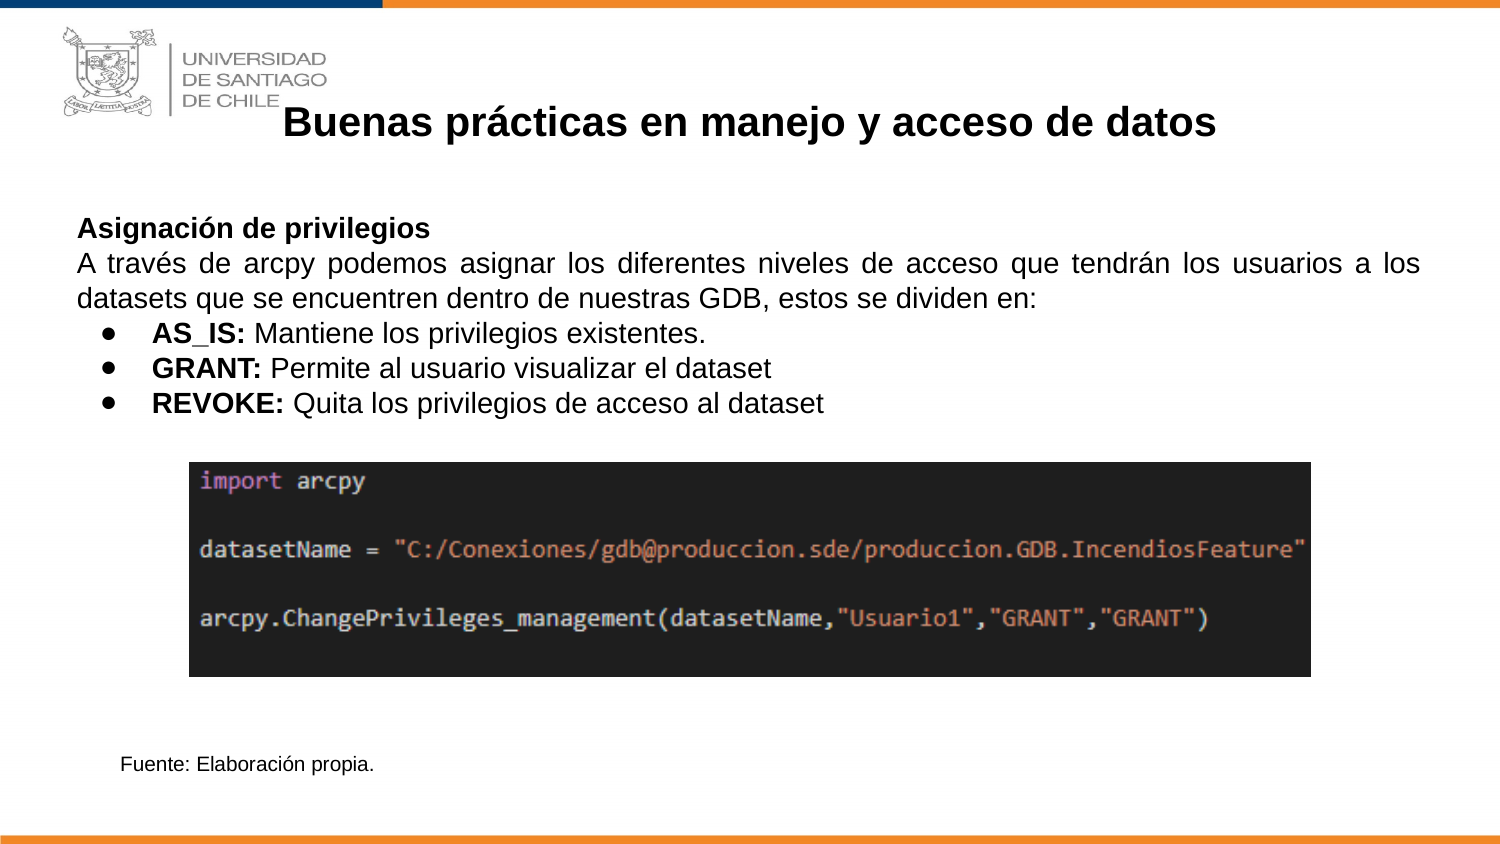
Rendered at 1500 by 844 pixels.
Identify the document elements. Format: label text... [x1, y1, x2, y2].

text_box Fuente: Elaboración propia. [105, 738, 598, 789]
text_box Asignación de privilegios A través de arcpy podemos asignar los diferentes niveles de acceso que tendrán los usuarios a los datasets que se encuentren dentro de nuestras GDB, estos se dividen en: AS_IS: Mantiene los privilegios existentes. GRANT: Permite al usuario visualizar el dataset REVOKE: Quita los privilegios de acceso al dataset [61, 194, 1439, 586]
picture [0, 0, 1500, 844]
title Buenas prácticas en manejo y acceso de datos [51, 72, 1449, 167]
